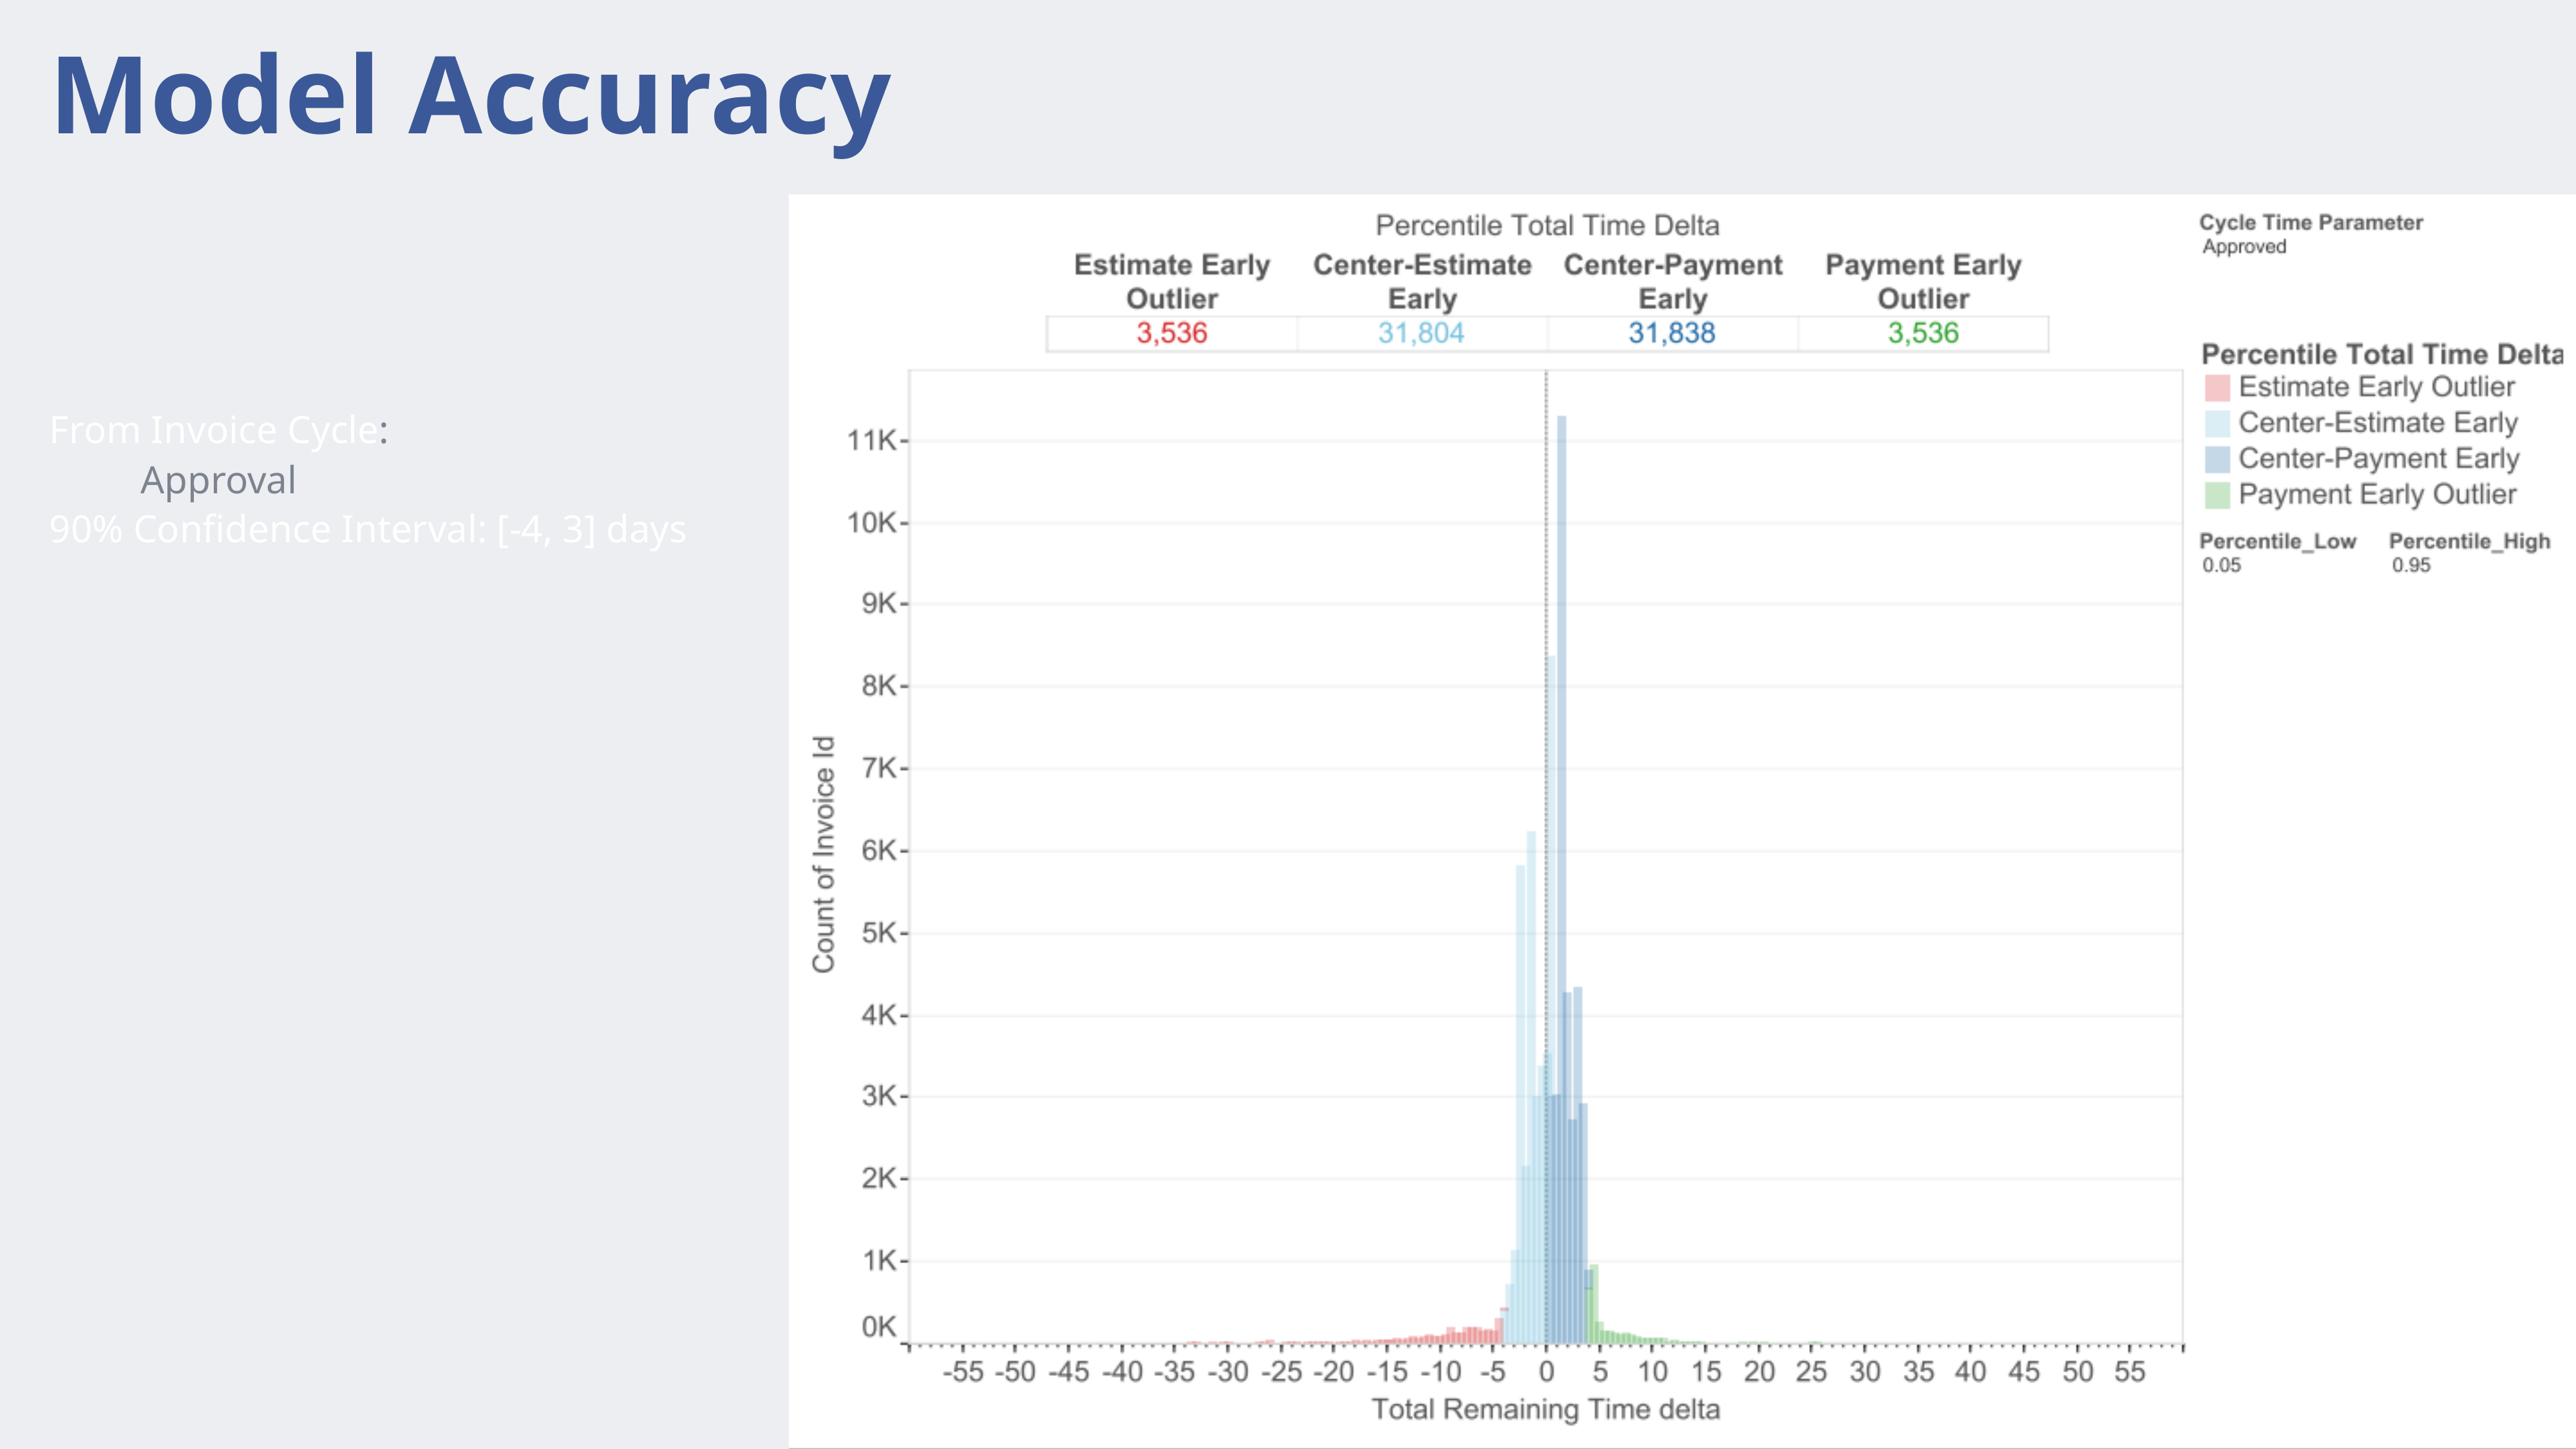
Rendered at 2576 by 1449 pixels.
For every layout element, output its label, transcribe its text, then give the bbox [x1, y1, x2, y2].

picture [788, 194, 2576, 1449]
text_box From Invoice Cycle: Approval 90% Confidence Interval: [-4, 3] days [49, 401, 696, 551]
title Model Accuracy [49, 0, 2304, 156]
